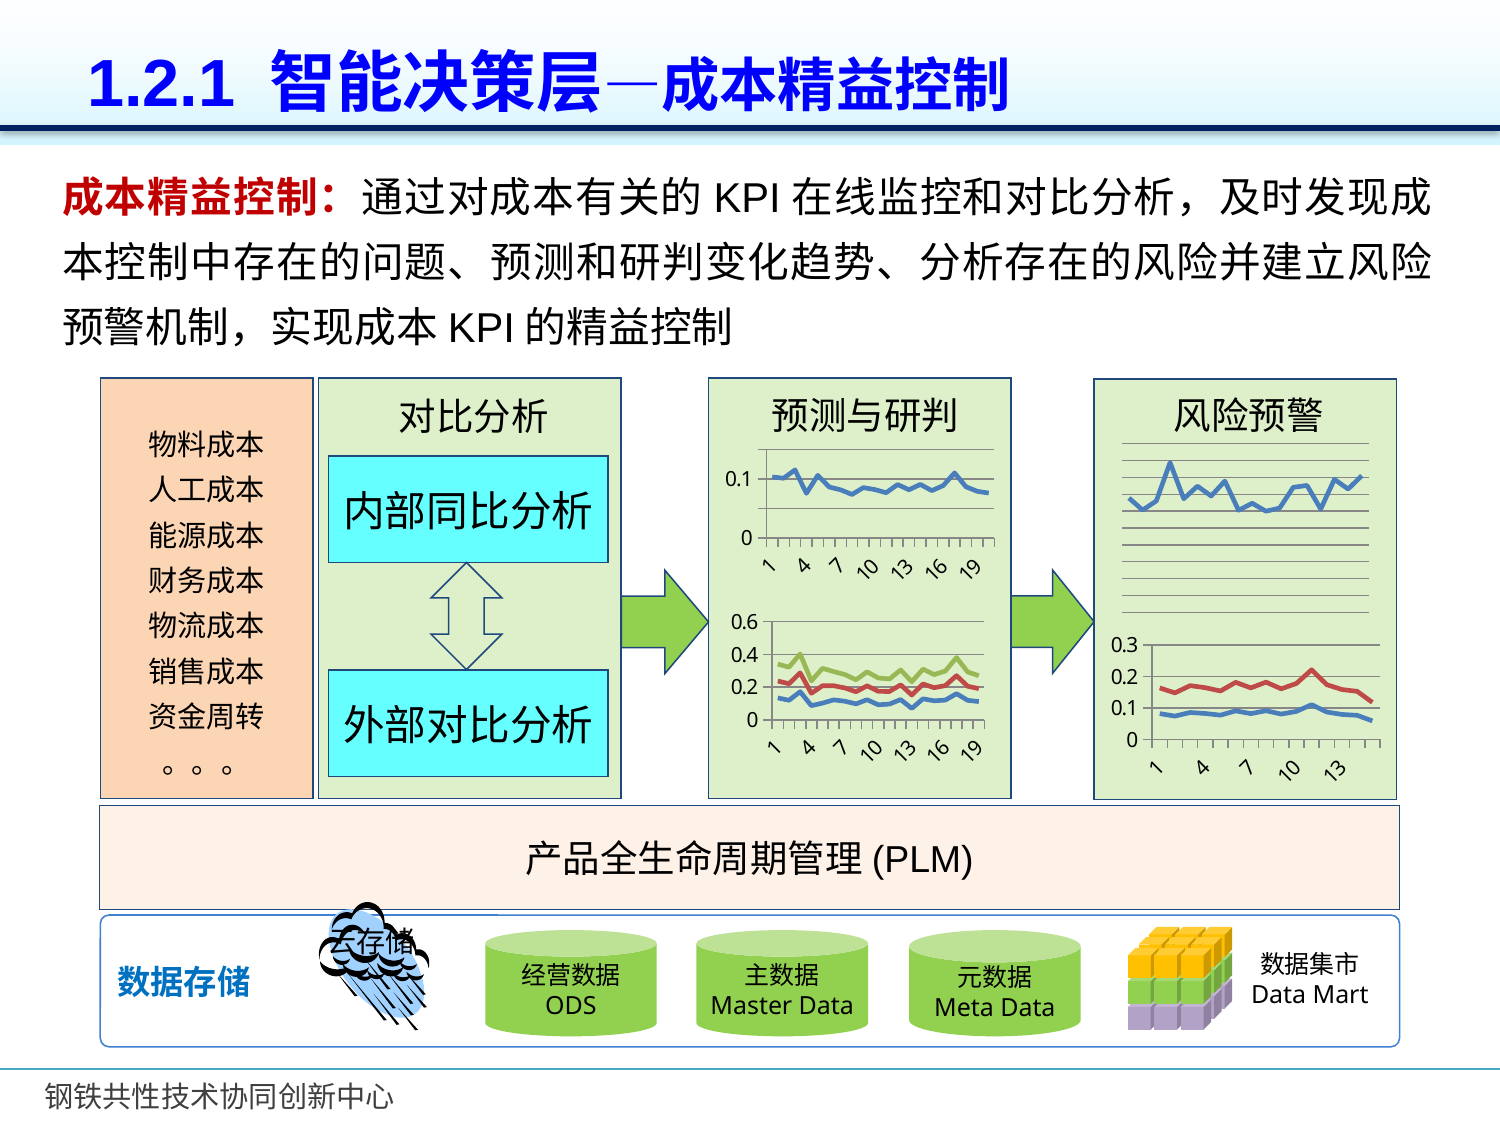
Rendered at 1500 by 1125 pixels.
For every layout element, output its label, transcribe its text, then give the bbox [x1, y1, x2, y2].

text_box 成本精益控制：通过对成本有关的KPI在线监控和对比分析，及时发现成本控制中存在的问题、预测和研判变化趋势、分析存在的风险并建立风险预警机制，实现成本KPI的精益控制 [47, 148, 1447, 358]
text_box 云存储 [436, 915, 441, 966]
picture [318, 901, 432, 1031]
text_box [621, 570, 708, 674]
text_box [100, 377, 314, 799]
text_box [318, 378, 622, 799]
text_box 对比分析 [383, 385, 585, 445]
text_box 数据存储 [100, 915, 1400, 1047]
text_box [708, 377, 1012, 799]
text_box [430, 562, 502, 670]
text_box [1094, 378, 1397, 800]
chart [1116, 439, 1375, 617]
text_box 元数据 Meta Data [909, 930, 1081, 1037]
text_box 经营数据 ODS [485, 930, 657, 1037]
text_box 外部对比分析 [328, 670, 609, 777]
text_box 风险预警 [1159, 384, 1360, 438]
chart [719, 446, 1001, 592]
text_box 主数据 Master Data [696, 930, 869, 1037]
text_box 数据集市 Data Mart [1237, 945, 1386, 1012]
text_box 产品全生命周期管理(PLM) [99, 805, 1400, 910]
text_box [1127, 926, 1233, 1030]
text_box 预测与研判 [757, 384, 982, 445]
chart [725, 603, 995, 774]
text_box 内部同比分析 [328, 456, 609, 563]
chart [1104, 627, 1386, 794]
text_box [1011, 570, 1094, 674]
text_box 1.2.1 智能决策层—成本精益控制 [72, 32, 1478, 127]
